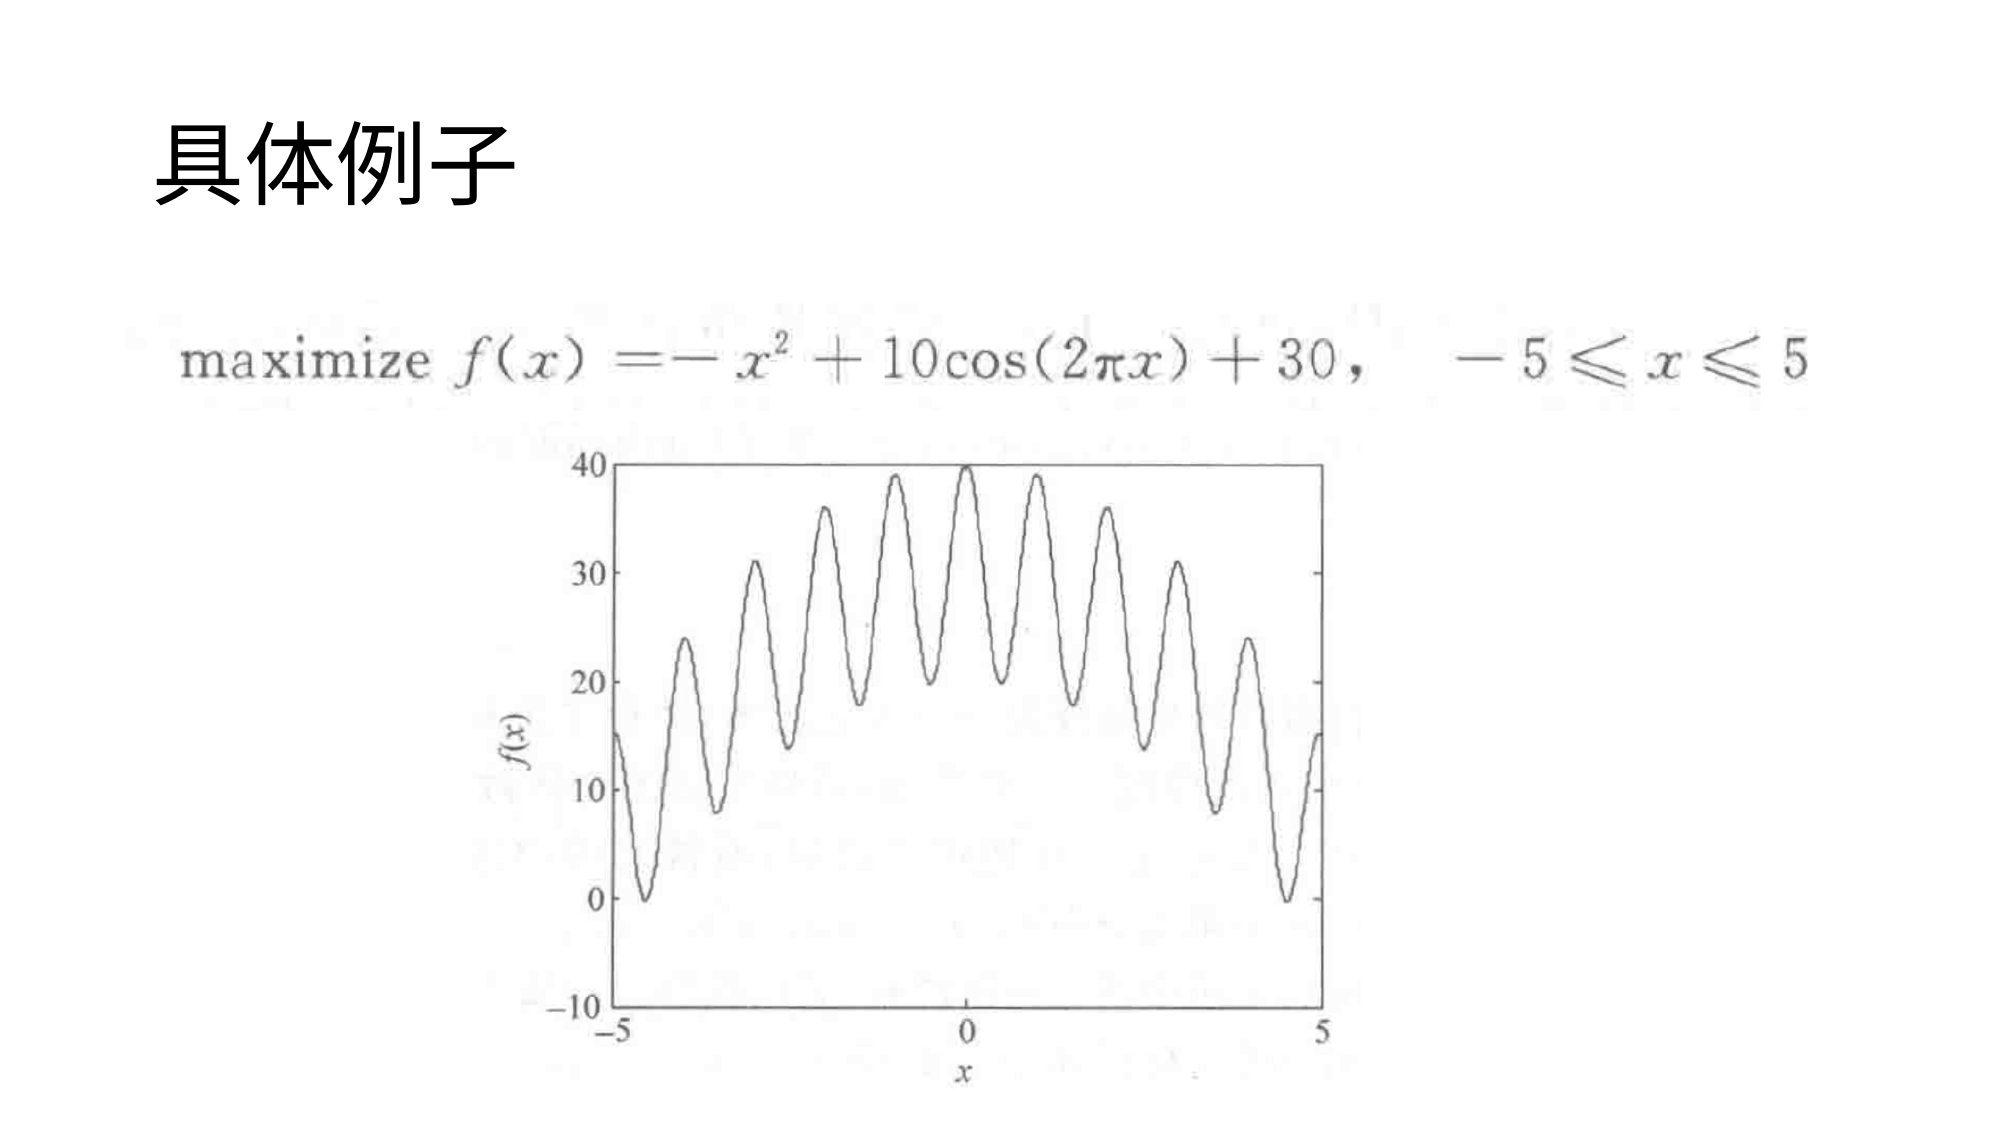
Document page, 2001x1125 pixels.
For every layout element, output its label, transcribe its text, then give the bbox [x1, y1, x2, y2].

picture [472, 421, 1361, 1091]
picture [125, 299, 1842, 411]
title 具体例子 [137, 59, 1863, 278]
